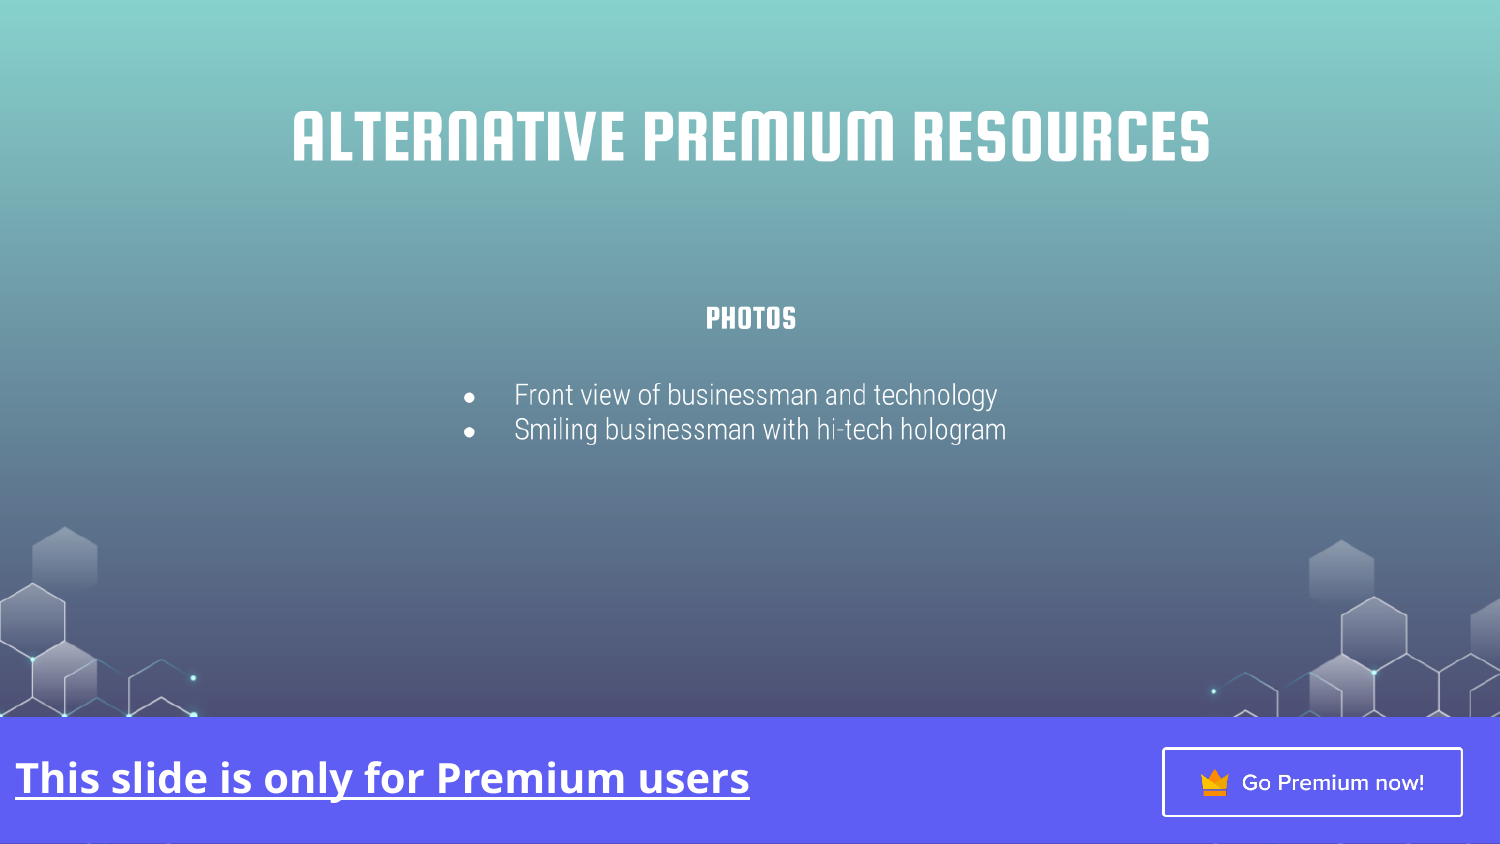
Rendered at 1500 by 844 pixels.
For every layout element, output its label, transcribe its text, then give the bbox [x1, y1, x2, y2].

picture [1162, 747, 1463, 817]
text_box This slide is only for Premium users [0, 717, 1500, 844]
picture [0, 0, 1500, 717]
